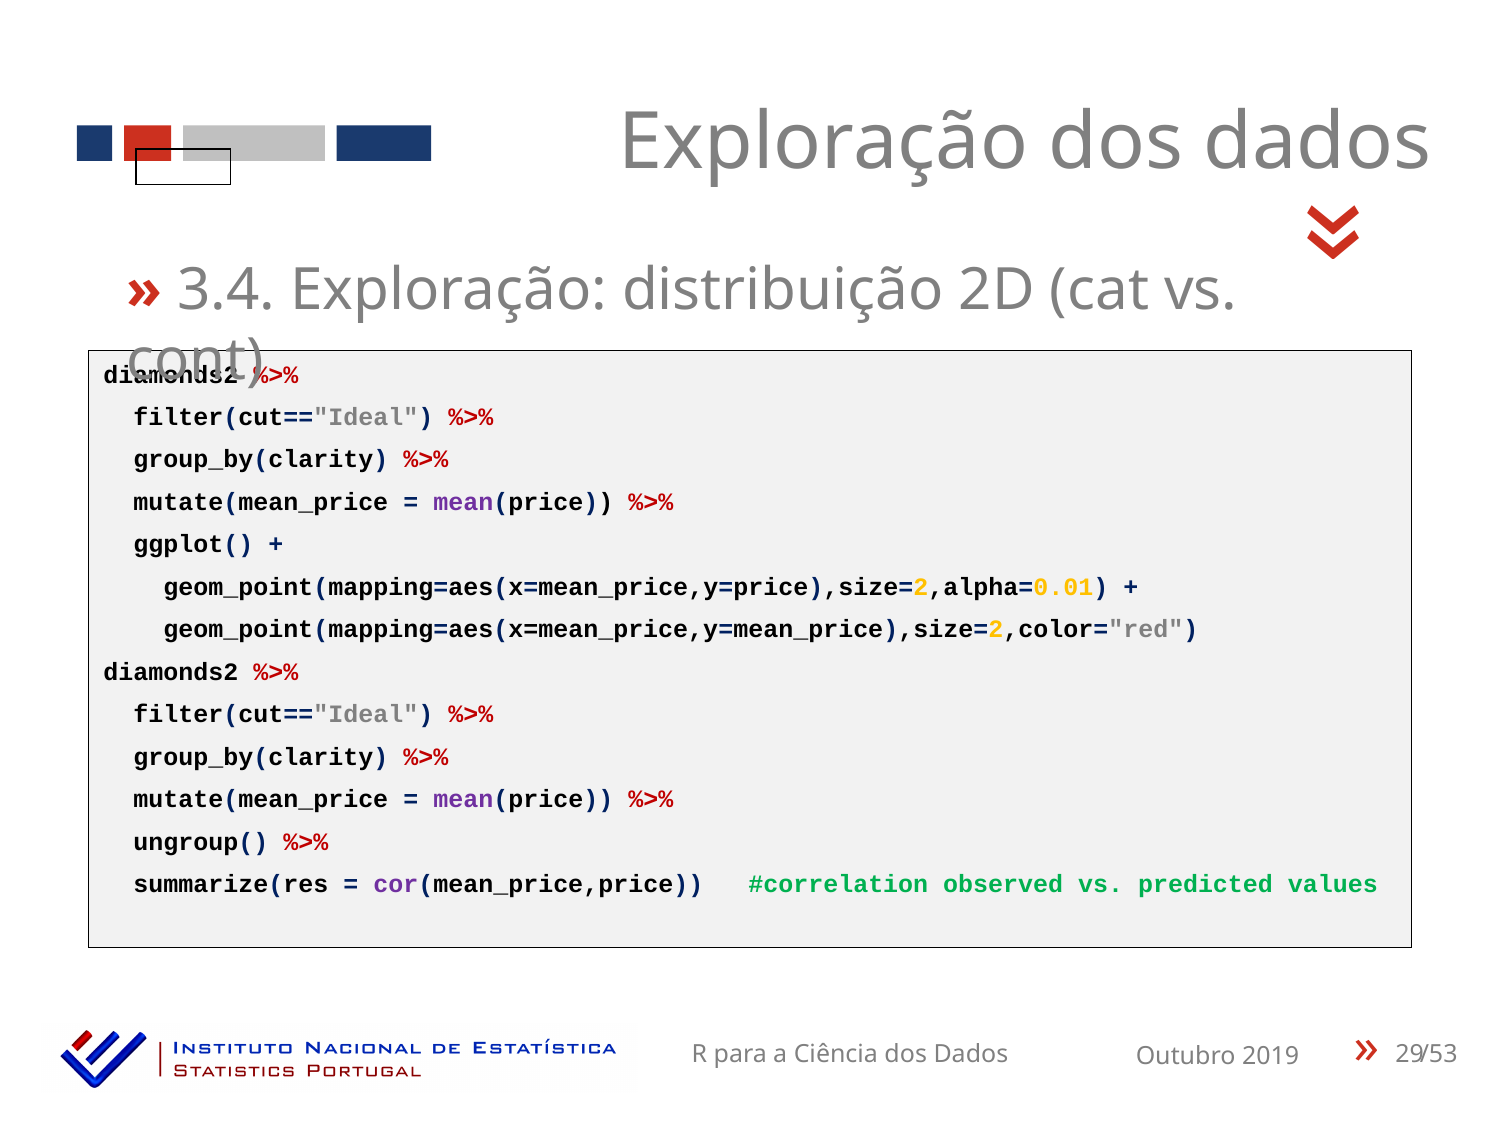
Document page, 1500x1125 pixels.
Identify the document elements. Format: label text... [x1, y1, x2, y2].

text_box Exploração dos dados [454, 66, 1447, 207]
text_box « [1234, 207, 1400, 280]
text_box 29 [1380, 1029, 1447, 1075]
picture [41, 1023, 638, 1093]
text_box diamonds2 %>% filter(cut=="Ideal") %>% group_by(clarity) %>% mutate(mean_price = mean(price)) %>% ggplot() + geom_point(mapping=aes(x=mean_price,y=price),size=2,alpha=0.01) + geom_point(mapping=aes(x=mean_price,y=mean_price),size=2,color="red") diamonds2 %>% filter(cut=="Ideal") %>% group_by(clarity) %>% mutate(mean_price = mean(price)) %>% ungroup() %>% summarize(res = cor(mean_price,price)) #correlation observed vs. predicted values [88, 350, 1412, 948]
text_box » 3.4. Exploração: distribuição 2D (cat vs. cont) [111, 243, 1376, 399]
